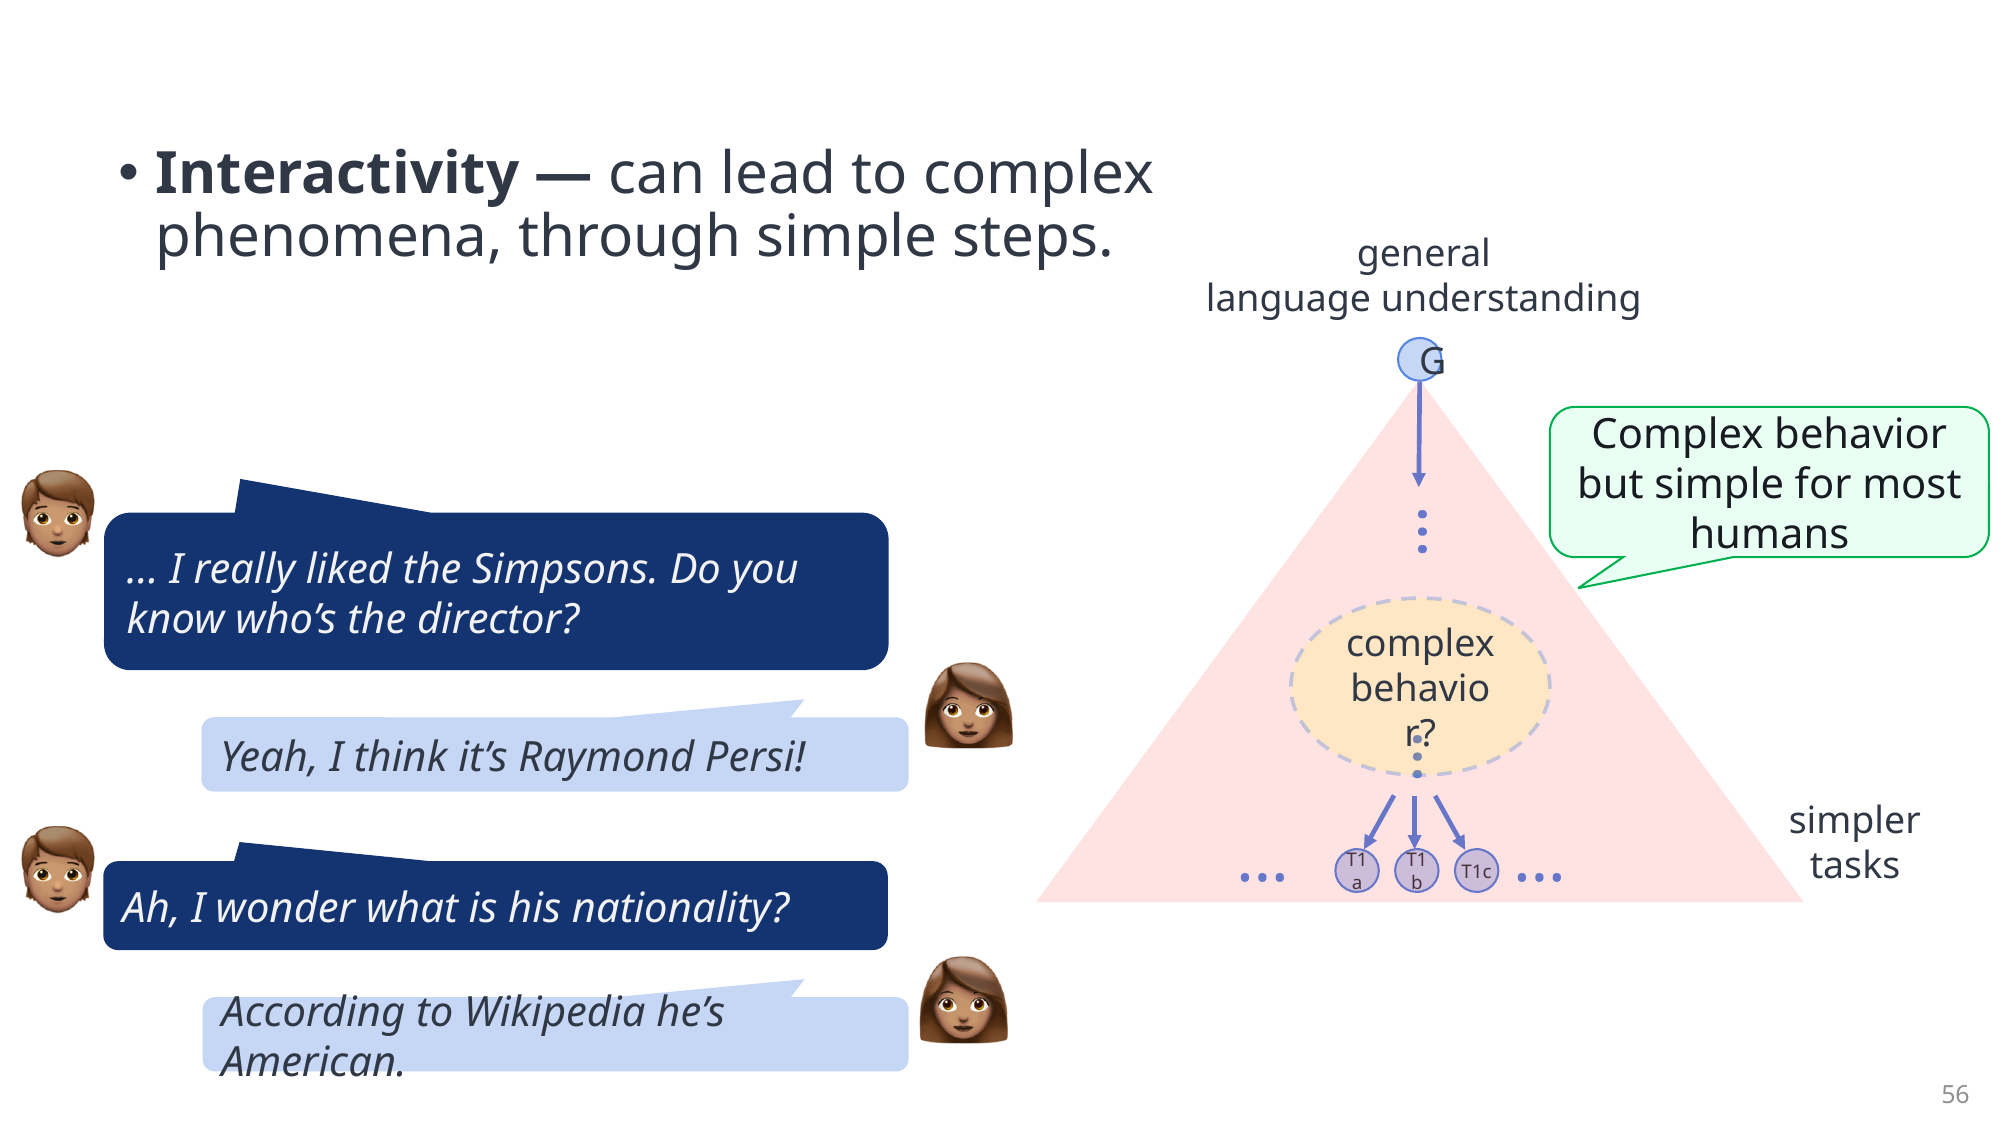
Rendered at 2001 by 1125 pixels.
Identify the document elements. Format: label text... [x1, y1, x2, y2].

picture [923, 660, 1013, 750]
picture [13, 824, 103, 914]
text_box Interactivity — can lead to complex phenomena, through simple steps. [103, 136, 1863, 850]
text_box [1208, 807, 1629, 904]
picture [13, 468, 103, 558]
text_box … I really liked the Simpsons. Do you know who’s the director? [102, 477, 890, 672]
text_box [1033, 377, 1806, 904]
text_box Yeah, I think it’s Raymond Persi! [200, 698, 910, 793]
text_box G [1396, 336, 1443, 382]
text_box Ah, I wonder what is his nationality? [102, 840, 889, 952]
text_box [1364, 795, 1466, 850]
text_box Complex behavior but simple for most humans [1548, 405, 1991, 590]
text_box simpler tasks [1725, 788, 1985, 893]
picture [918, 954, 1008, 1044]
text_box According to Wikipedia he’s American. [201, 977, 910, 1073]
text_box complex behavior? [1289, 597, 1551, 777]
slide_number 56 [1912, 1065, 2000, 1125]
text_box general language understanding [1191, 221, 1657, 327]
